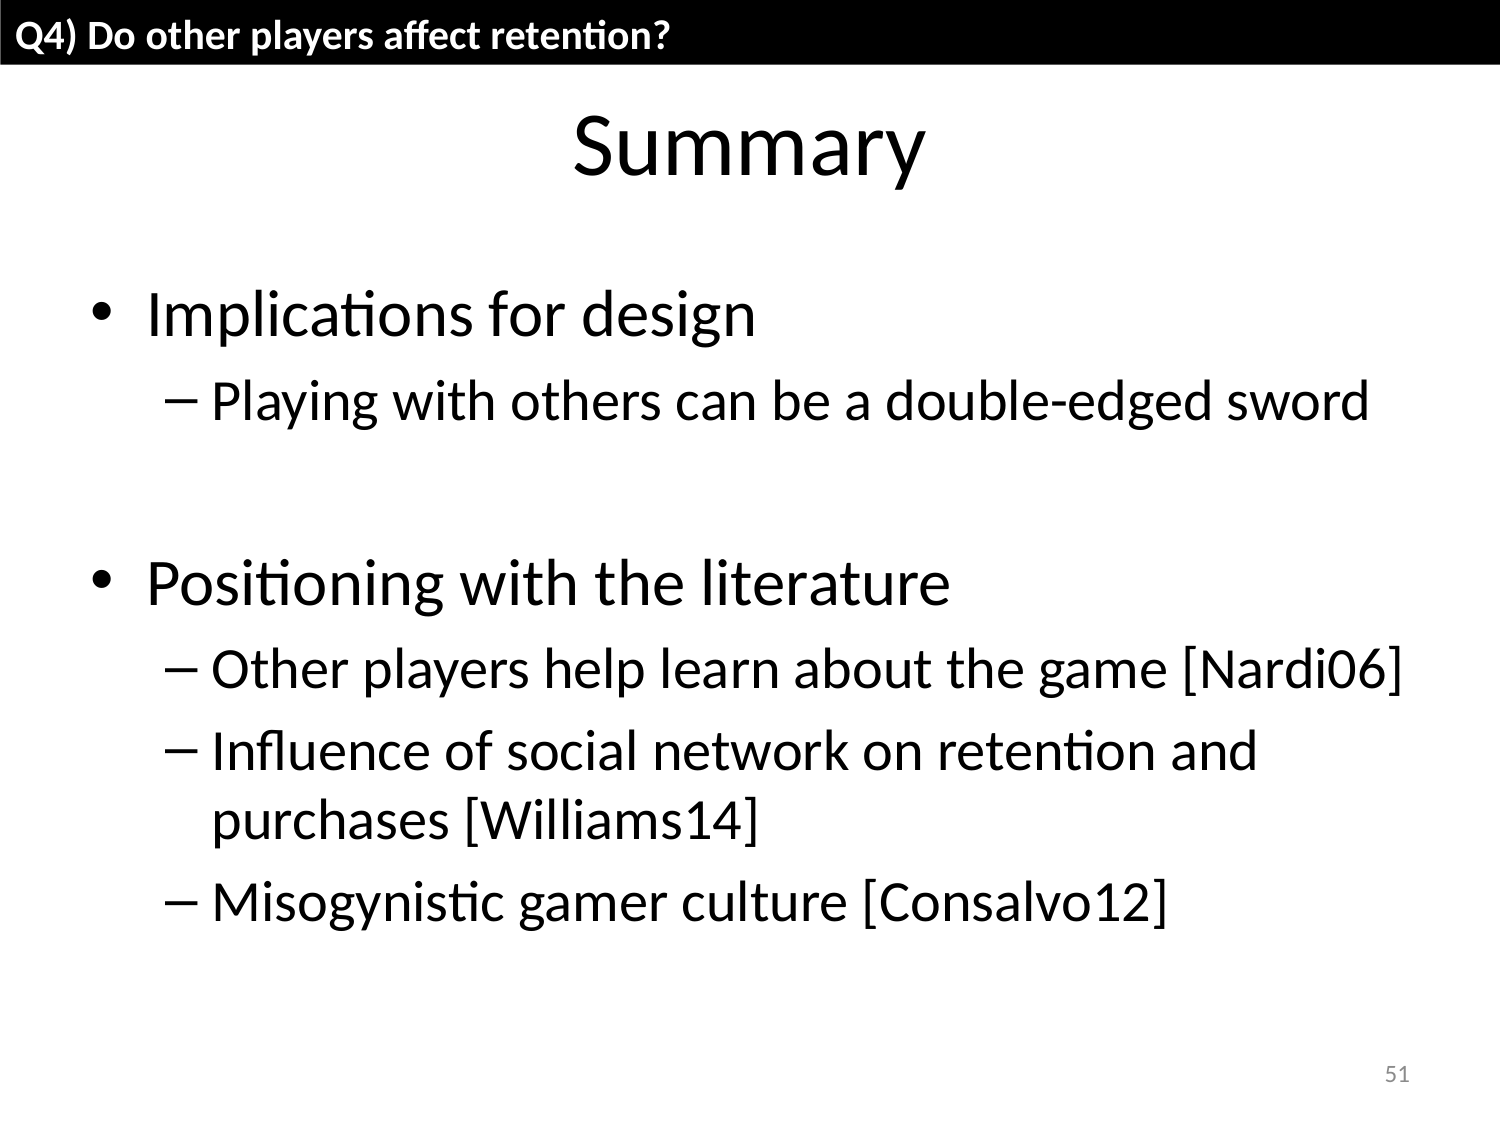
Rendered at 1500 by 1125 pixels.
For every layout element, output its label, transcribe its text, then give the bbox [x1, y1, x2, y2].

text_box Q4) Do other players affect retention? [0, 0, 1500, 65]
list Implications for design Playing with others can be a double-edged sword Positioning with the literature Other players help learn about the game [Nardi06] Influence of social network on retention and purchases [Williams14] Misogynistic gamer culture [Consalvo12] [75, 262, 1425, 1005]
slide_number 51 [1074, 1042, 1425, 1103]
title Summary [75, 65, 1425, 233]
